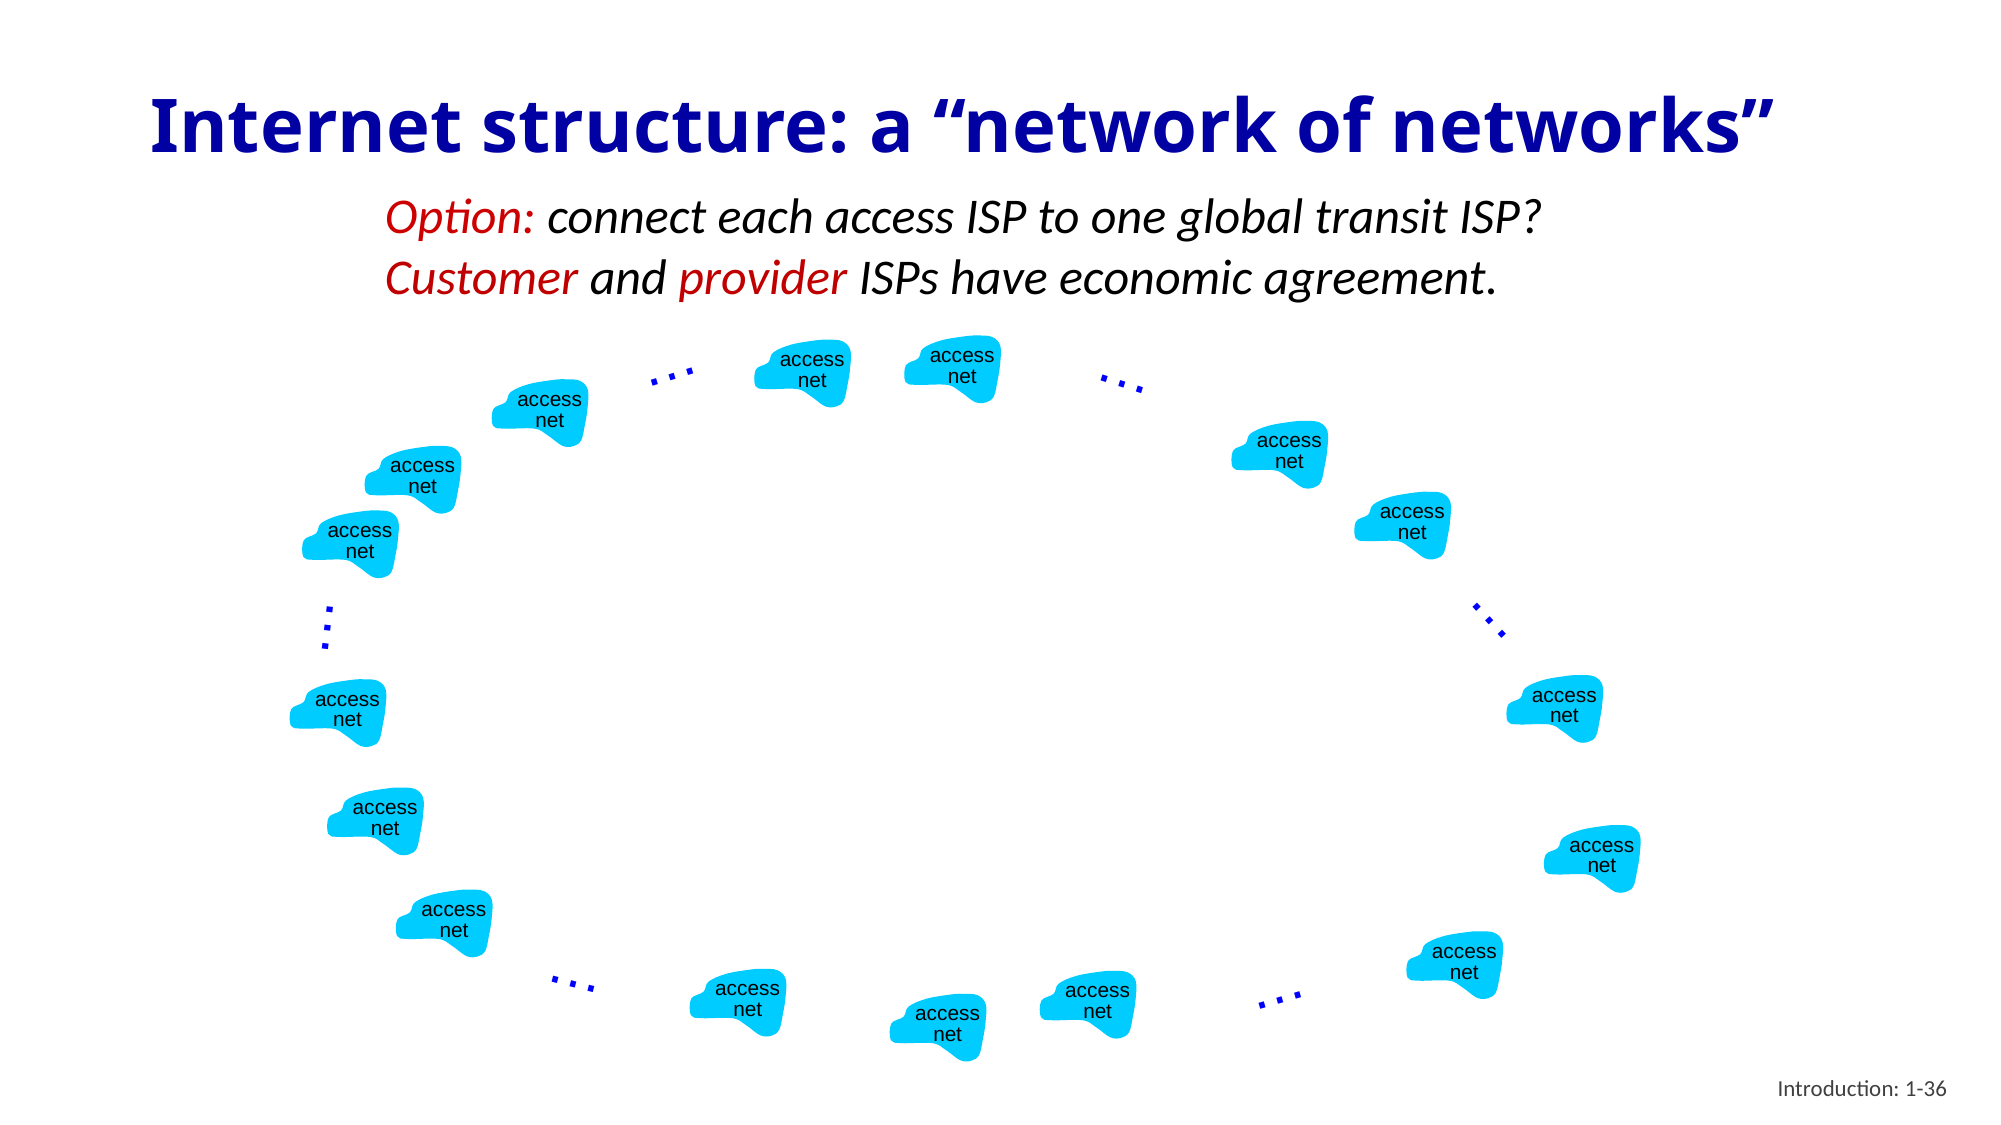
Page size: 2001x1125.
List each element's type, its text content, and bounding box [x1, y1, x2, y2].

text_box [265, 314, 1650, 1063]
slide_number Introduction: 1-36 [1512, 1056, 1963, 1117]
title Internet structure: a “network of networks” [135, 55, 1861, 202]
text_box Option: connect each access ISP to one global transit ISP? Customer and provider ISPs have economic agreement. [370, 185, 1716, 296]
